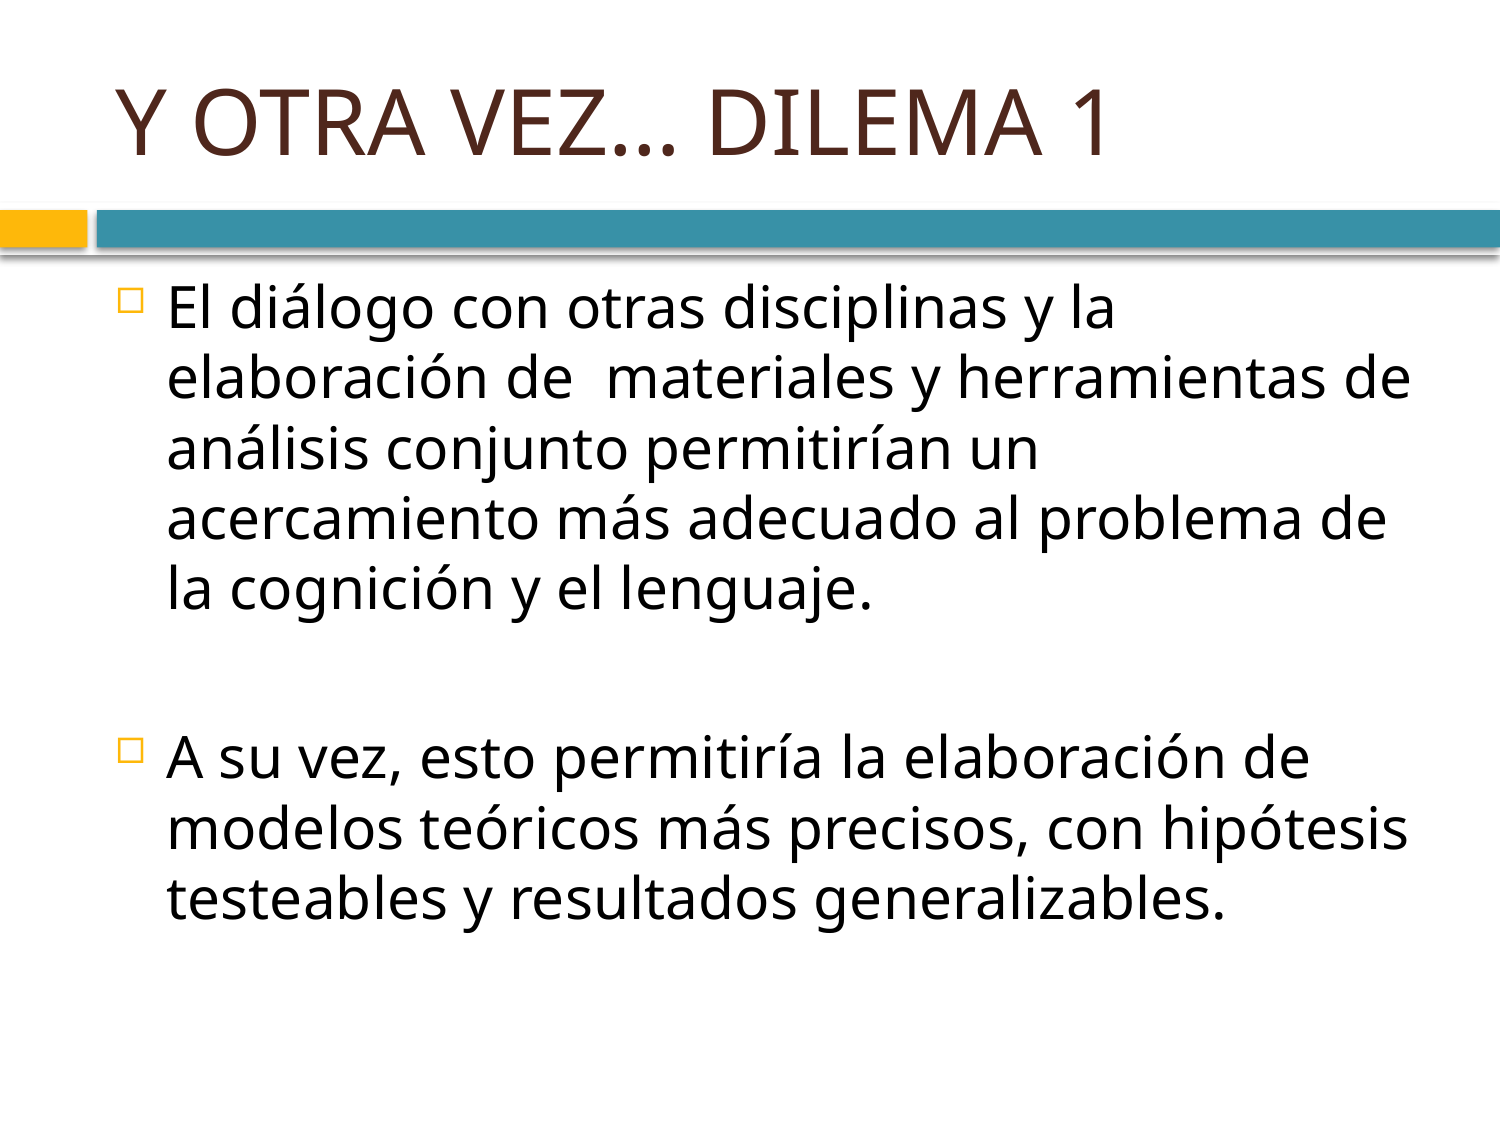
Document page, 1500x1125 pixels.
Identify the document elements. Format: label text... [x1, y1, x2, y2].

title Y OTRA VEZ… DILEMA 1 [100, 37, 1438, 200]
list El diálogo con otras disciplinas y la elaboración de materiales y herramientas de análisis conjunto permitirían un acercamiento más adecuado al problema de la cognición y el lenguaje. A su vez, esto permitiría la elaboración de modelos teóricos más precisos, con hipótesis testeables y resultados generalizables. [100, 262, 1438, 1000]
